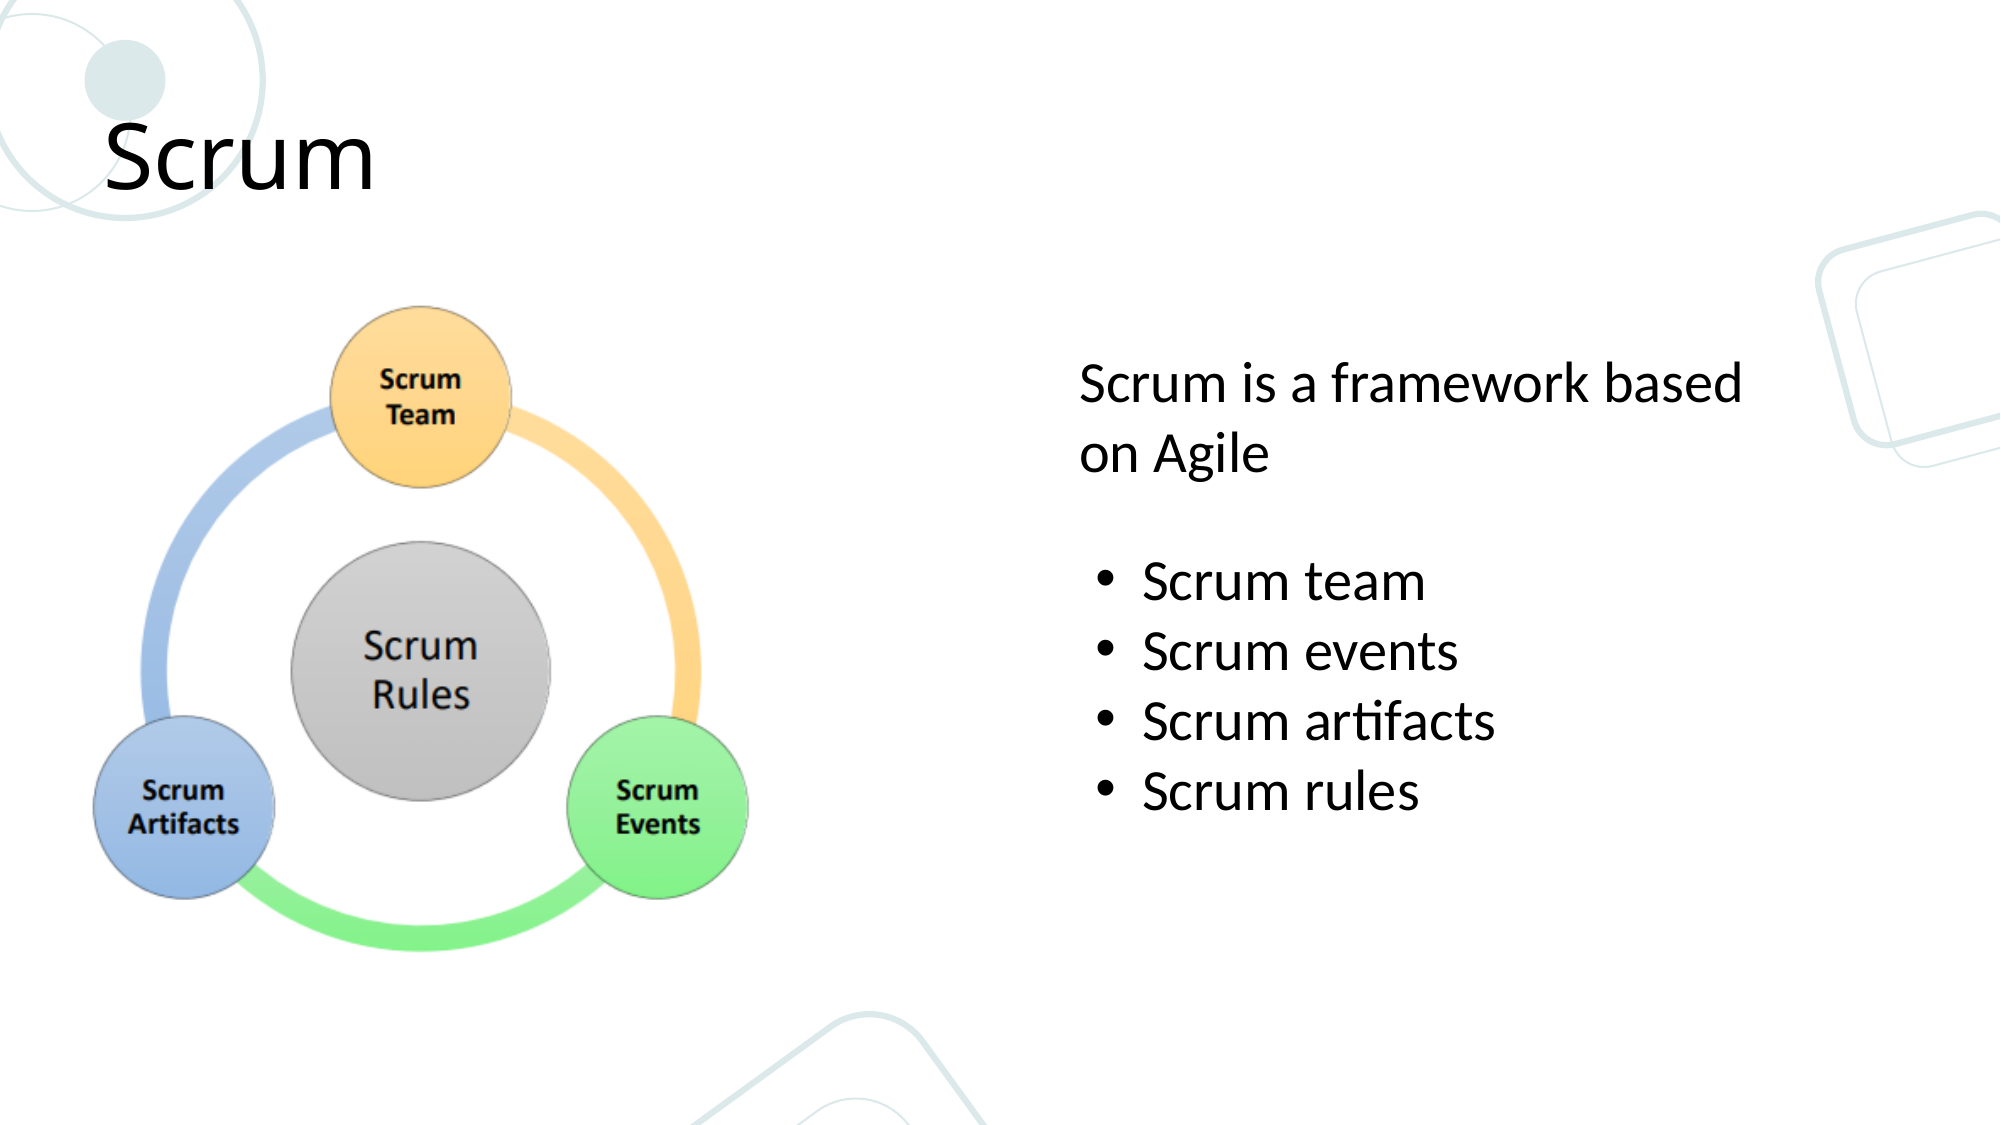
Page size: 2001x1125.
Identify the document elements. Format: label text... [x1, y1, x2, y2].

title Scrum [88, 70, 1912, 248]
text_box Scrum team Scrum events Scrum artifacts Scrum rules [1080, 535, 1688, 830]
text_box Scrum is a framework based on Agile [1064, 336, 1794, 491]
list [88, 296, 756, 966]
